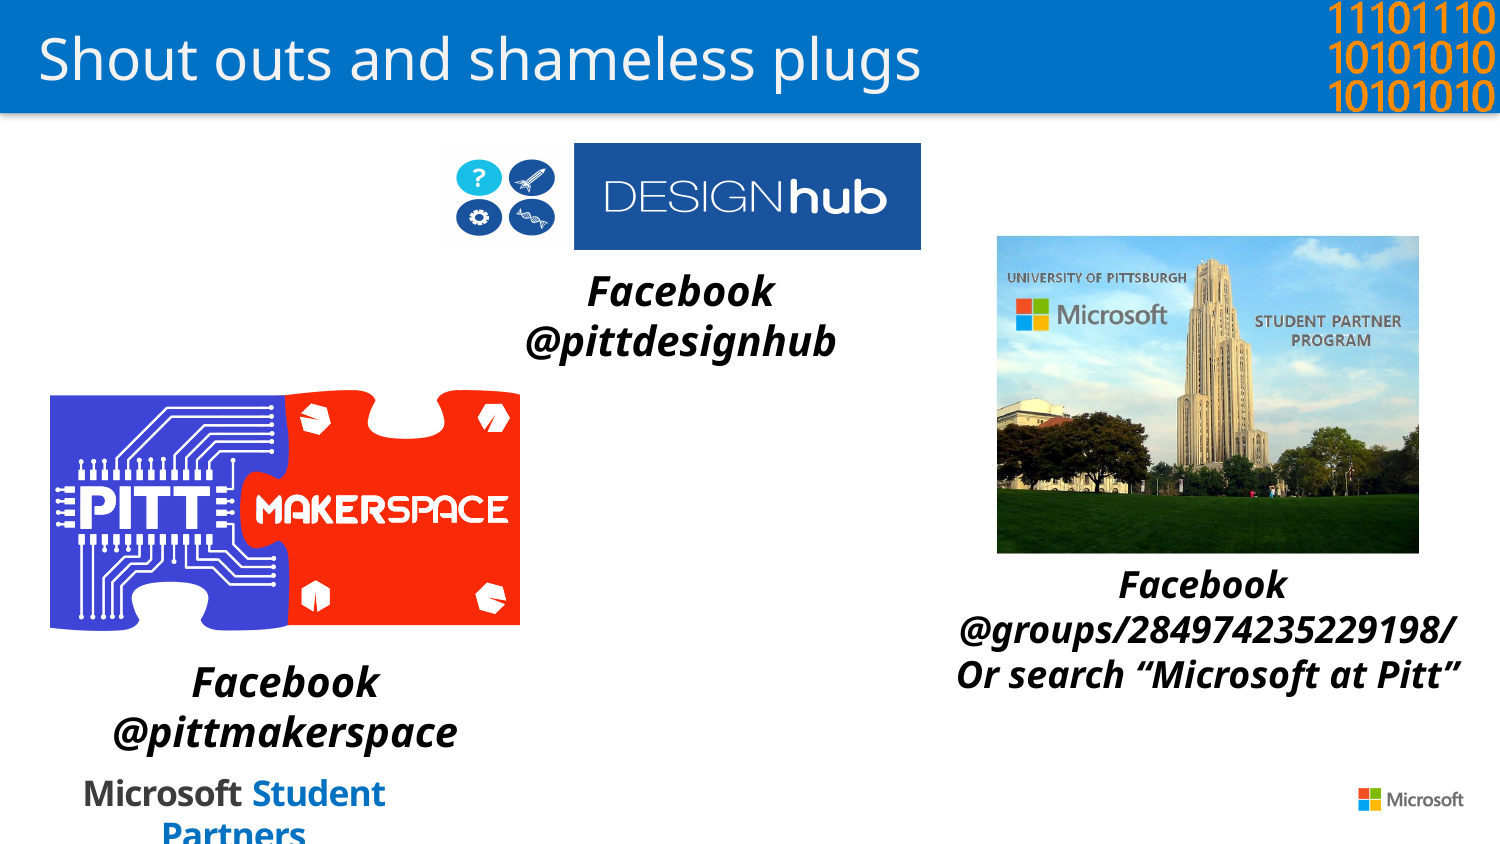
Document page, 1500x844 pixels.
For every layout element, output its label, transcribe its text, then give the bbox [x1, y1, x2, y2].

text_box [5, 389, 565, 766]
picture [0, 0, 1500, 844]
text_box Facebook @groups/284974235229198/ Or search “Microsoft at Pitt” [940, 553, 1475, 703]
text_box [441, 143, 921, 375]
title Shout outs and shameless plugs [38, 23, 1285, 90]
